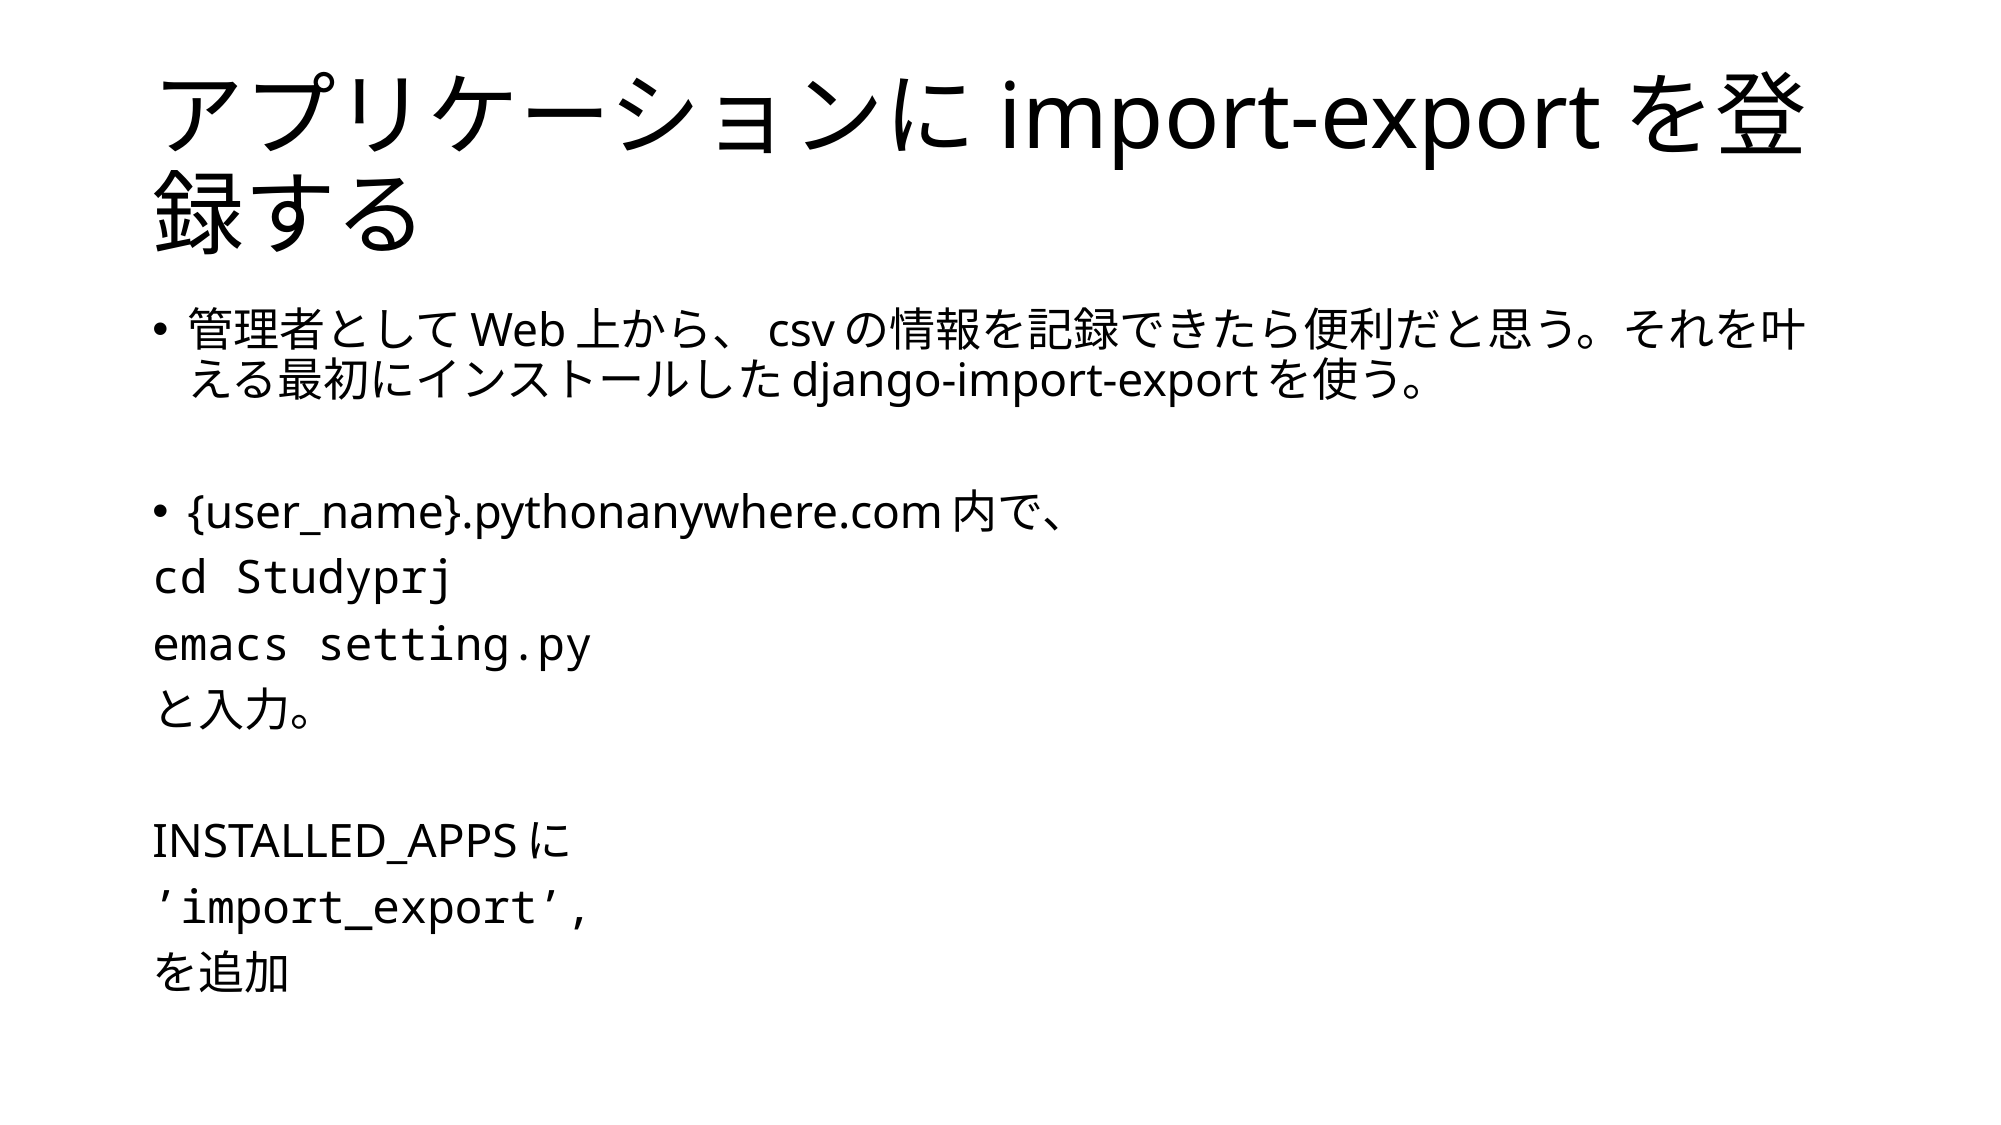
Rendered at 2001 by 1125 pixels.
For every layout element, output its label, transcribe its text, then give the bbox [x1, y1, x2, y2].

list 管理者としてWeb上から、csvの情報を記録できたら便利だと思う。それを叶える最初にインストールしたdjango-import-exportを使う。 {user_name}.pythonanywhere.com内で、 cd Studyprj emacs setting.py と入力。 INSTALLED_APPSに ’import_export’, を追加 [137, 299, 1863, 1014]
title アプリケーションにimport-exportを登録する [137, 59, 1863, 278]
